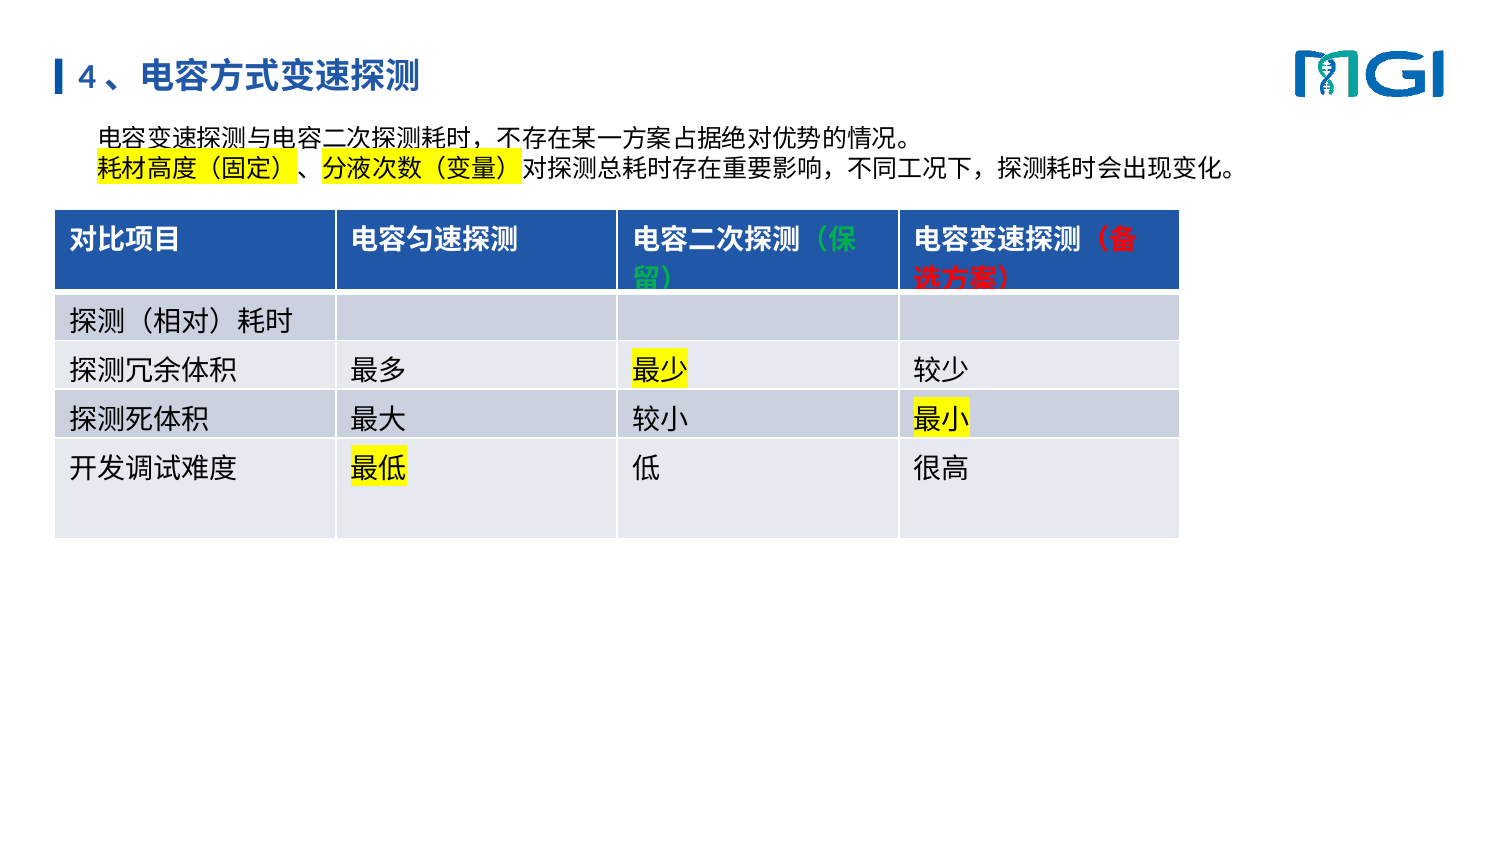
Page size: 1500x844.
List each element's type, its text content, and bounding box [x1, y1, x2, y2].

table_header 电容二次探测（保留） [618, 210, 898, 289]
table_header 对比项目 [55, 210, 335, 289]
table_header 电容变速探测（备选方案） [900, 210, 1179, 289]
title 4、电容方式变速探测 [63, 45, 752, 103]
table_cell 较少 [900, 341, 1179, 388]
table_cell 最少 [618, 341, 898, 388]
table_cell [900, 295, 1179, 340]
table_cell 最多 [337, 341, 616, 388]
table_cell 探测死体积 [55, 390, 335, 437]
table_cell 很高 [900, 439, 1179, 538]
table_cell 开发调试难度 [55, 439, 335, 538]
table_cell 探测（相对）耗时 [55, 295, 335, 340]
table_cell 低 [618, 439, 898, 538]
table_cell 最小 [900, 390, 1179, 437]
text_box 电容变速探测与电容二次探测耗时，不存在某一方案占据绝对优势的情况。 耗材高度（固定）、分液次数（变量）对探测总耗时存在重要影响，不同工况下，探测耗时会出现变化。 [54, 114, 1446, 190]
table_cell [337, 295, 616, 340]
table_cell [618, 295, 898, 340]
table_cell 最大 [337, 390, 616, 437]
picture [1234, 0, 1500, 182]
table_cell 最低 [337, 439, 616, 538]
table_cell 探测冗余体积 [55, 341, 335, 388]
table_header 电容匀速探测 [337, 210, 616, 289]
table_cell 较小 [618, 390, 898, 437]
